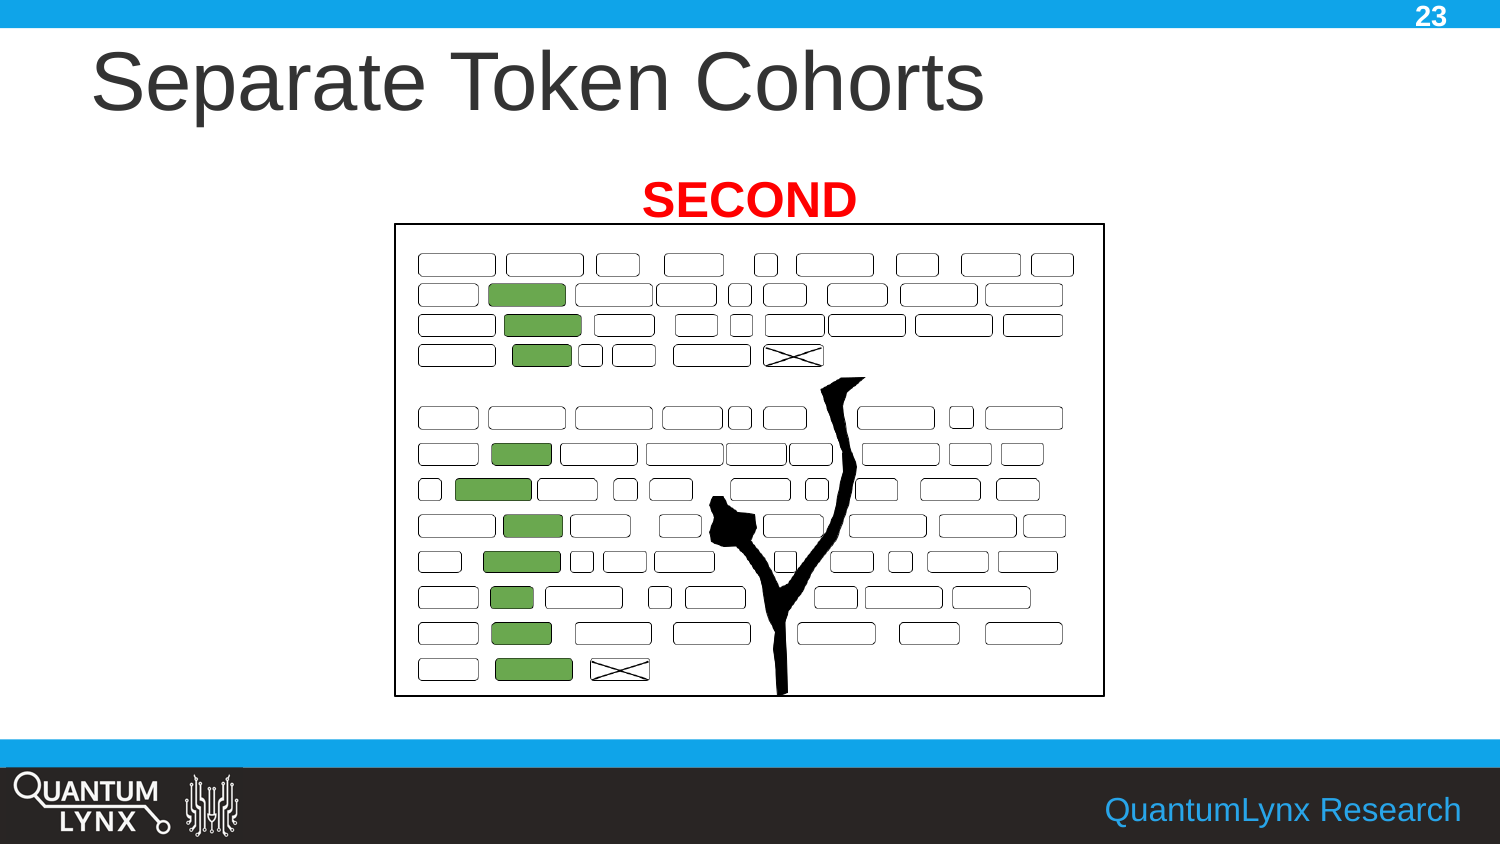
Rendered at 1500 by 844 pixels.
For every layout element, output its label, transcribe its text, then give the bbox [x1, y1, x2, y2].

picture [6, 768, 243, 842]
slide_number 23 [1400, 0, 1482, 35]
list SECOND [75, 159, 1425, 760]
picture [388, 217, 1112, 702]
title Separate Token Cohorts [75, 15, 1425, 138]
